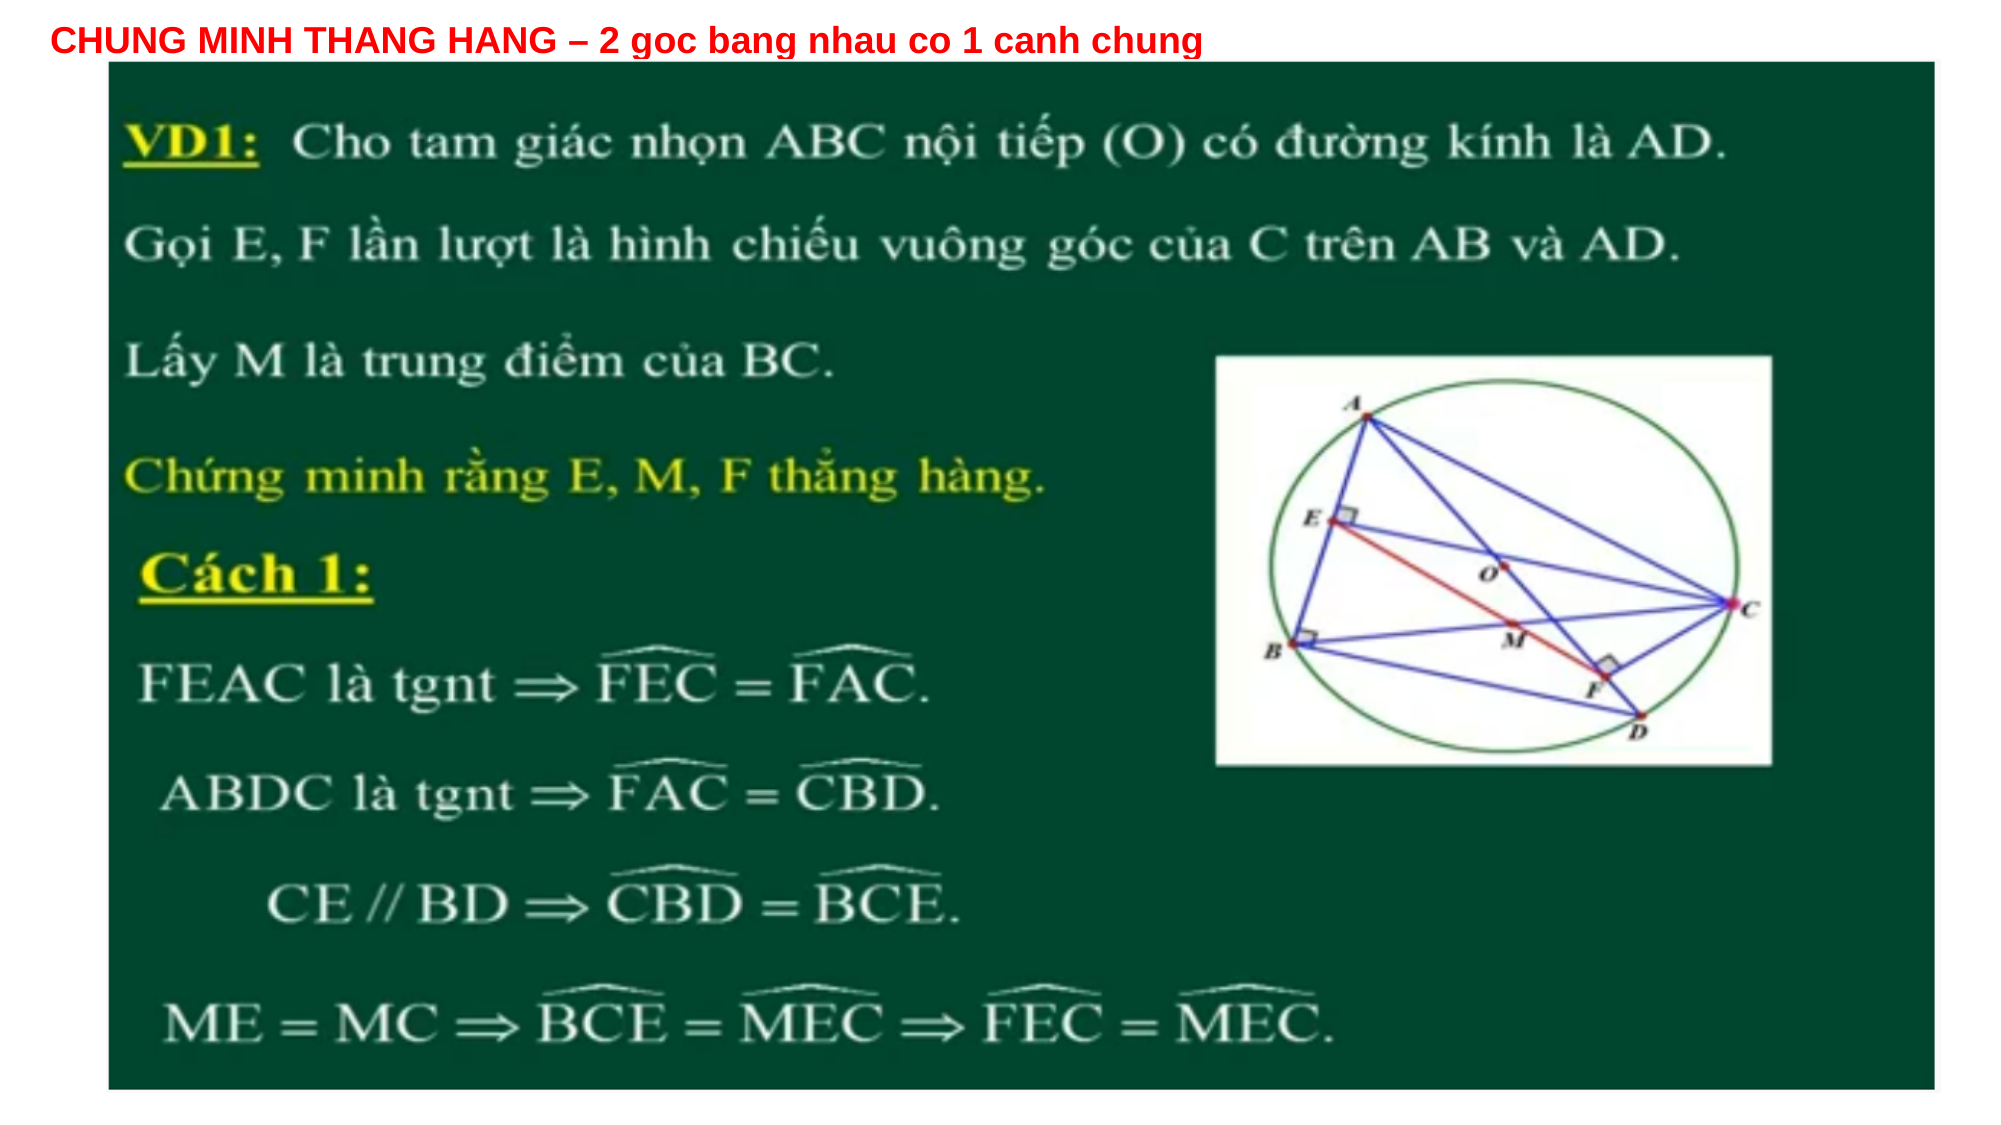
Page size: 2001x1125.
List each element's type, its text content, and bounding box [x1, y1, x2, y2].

picture [106, 59, 1941, 1093]
text_box CHUNG MINH THANG HANG – 2 goc bang nhau co 1 canh chung [35, 9, 1759, 69]
